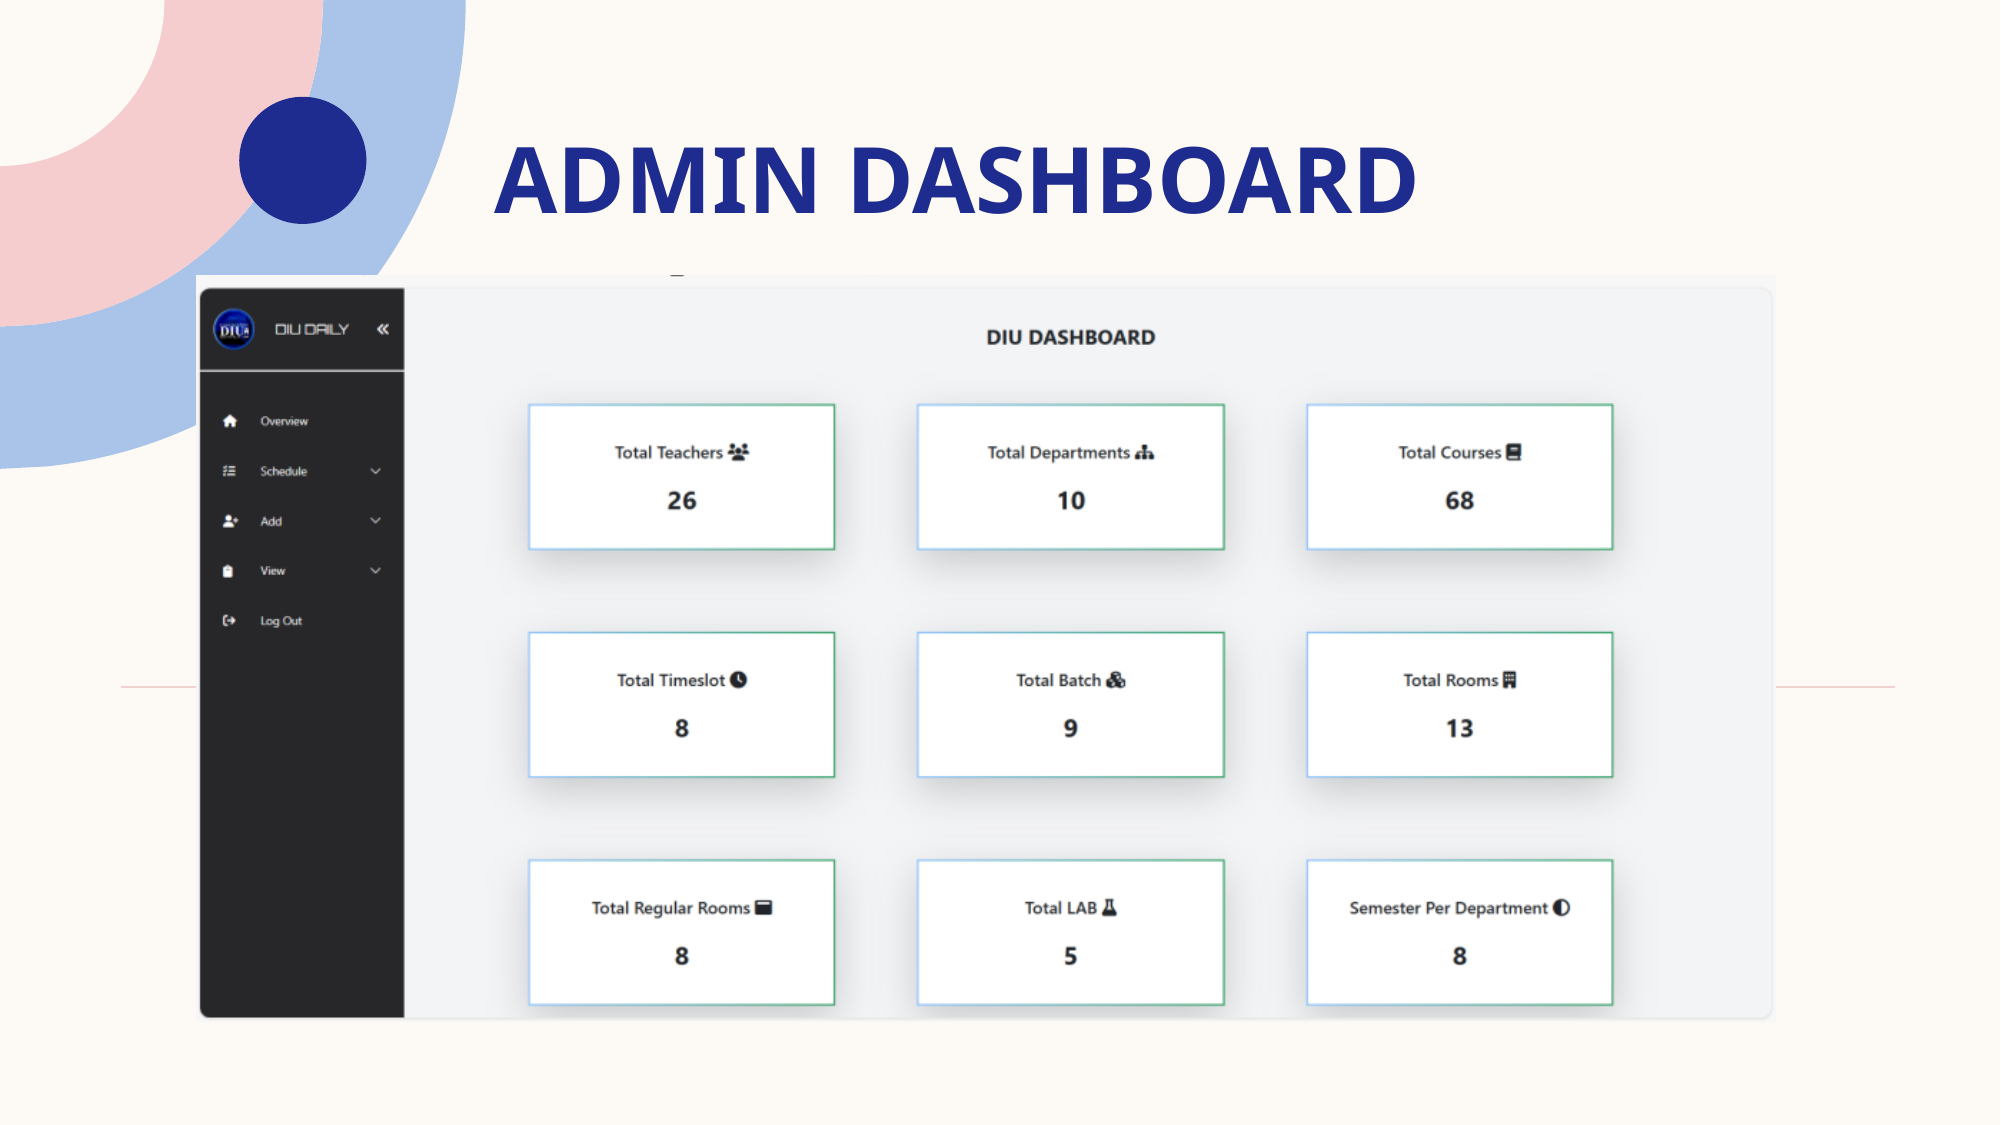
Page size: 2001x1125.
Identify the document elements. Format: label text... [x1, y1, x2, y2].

title Admin dashboard [82, 120, 1834, 240]
picture [196, 275, 1776, 1023]
